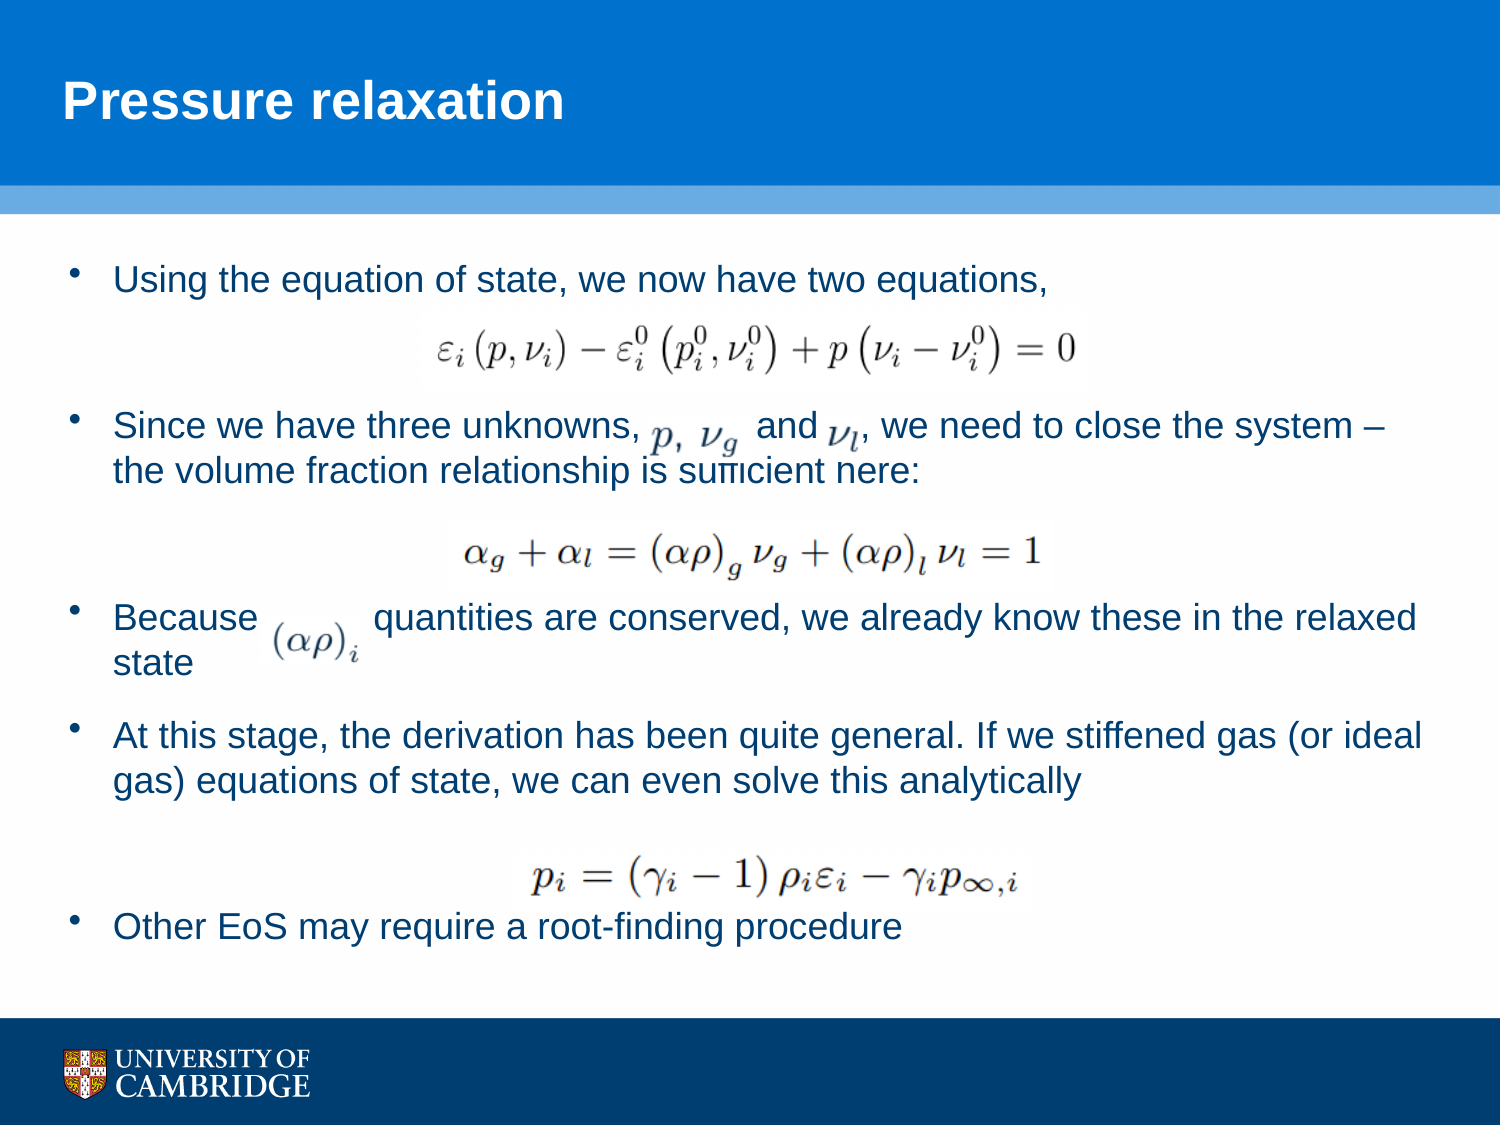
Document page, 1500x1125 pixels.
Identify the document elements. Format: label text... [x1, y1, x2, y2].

picture [0, 0, 1500, 1125]
list Using the equation of state, we now have two equations, Since we have three unknowns, and , we need to close the system – the volume fraction relationship is sufficient here: Because quantities are conserved, we already know these in the relaxed state At this stage, the derivation has been quite general. If we stiffened gas (or ideal gas) equations of state, we can even solve this analytically Other EoS may require a root-finding procedure [68, 254, 1443, 526]
title Pressure relaxation [63, 65, 1437, 135]
